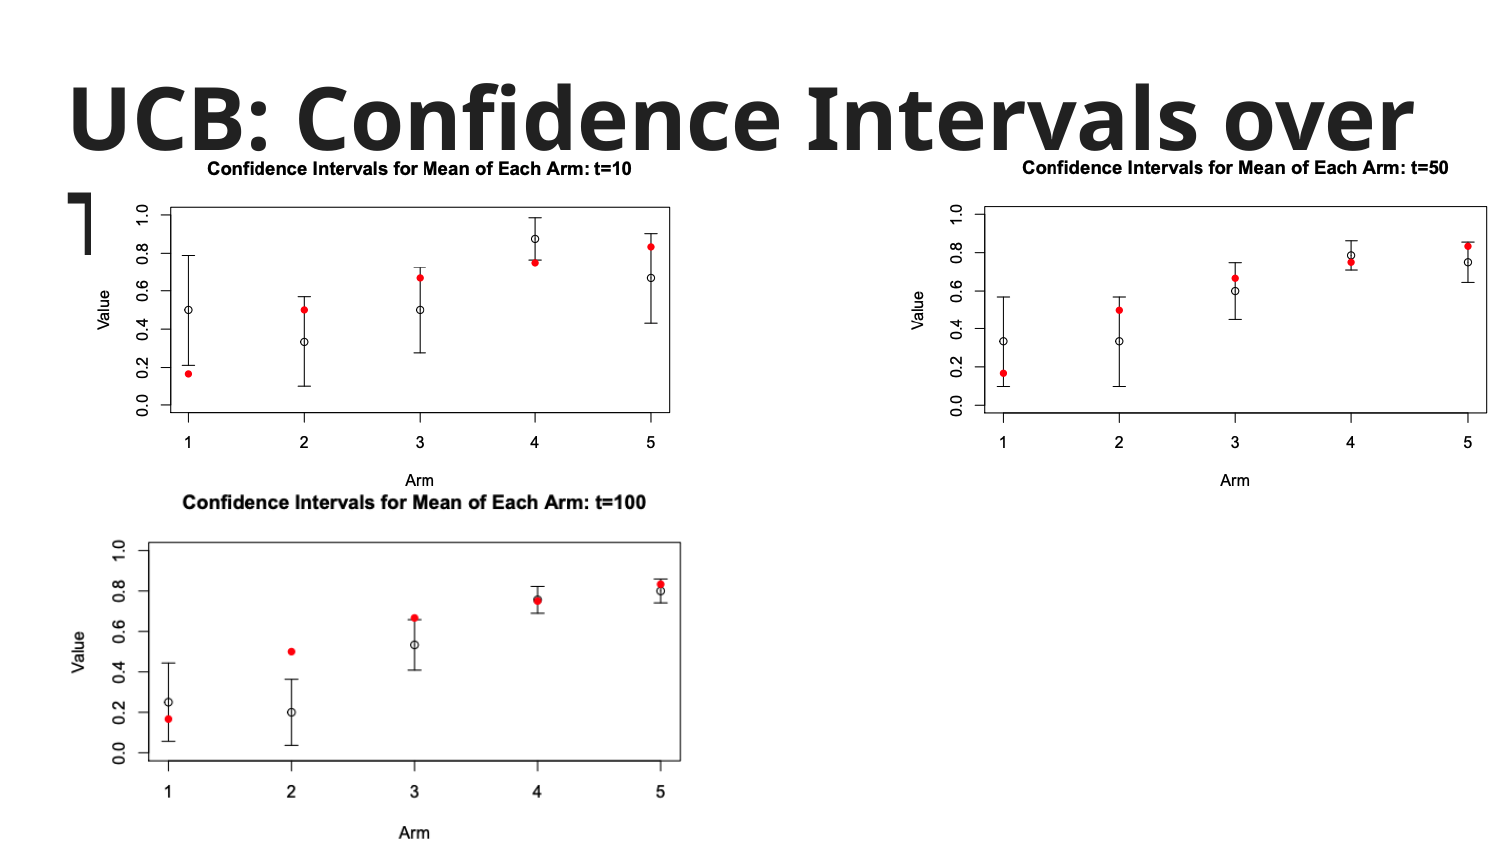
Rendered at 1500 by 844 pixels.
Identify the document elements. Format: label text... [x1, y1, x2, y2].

title UCB: Confidence Intervals over Time [51, 48, 1449, 180]
picture [907, 153, 1492, 492]
picture [68, 155, 686, 844]
